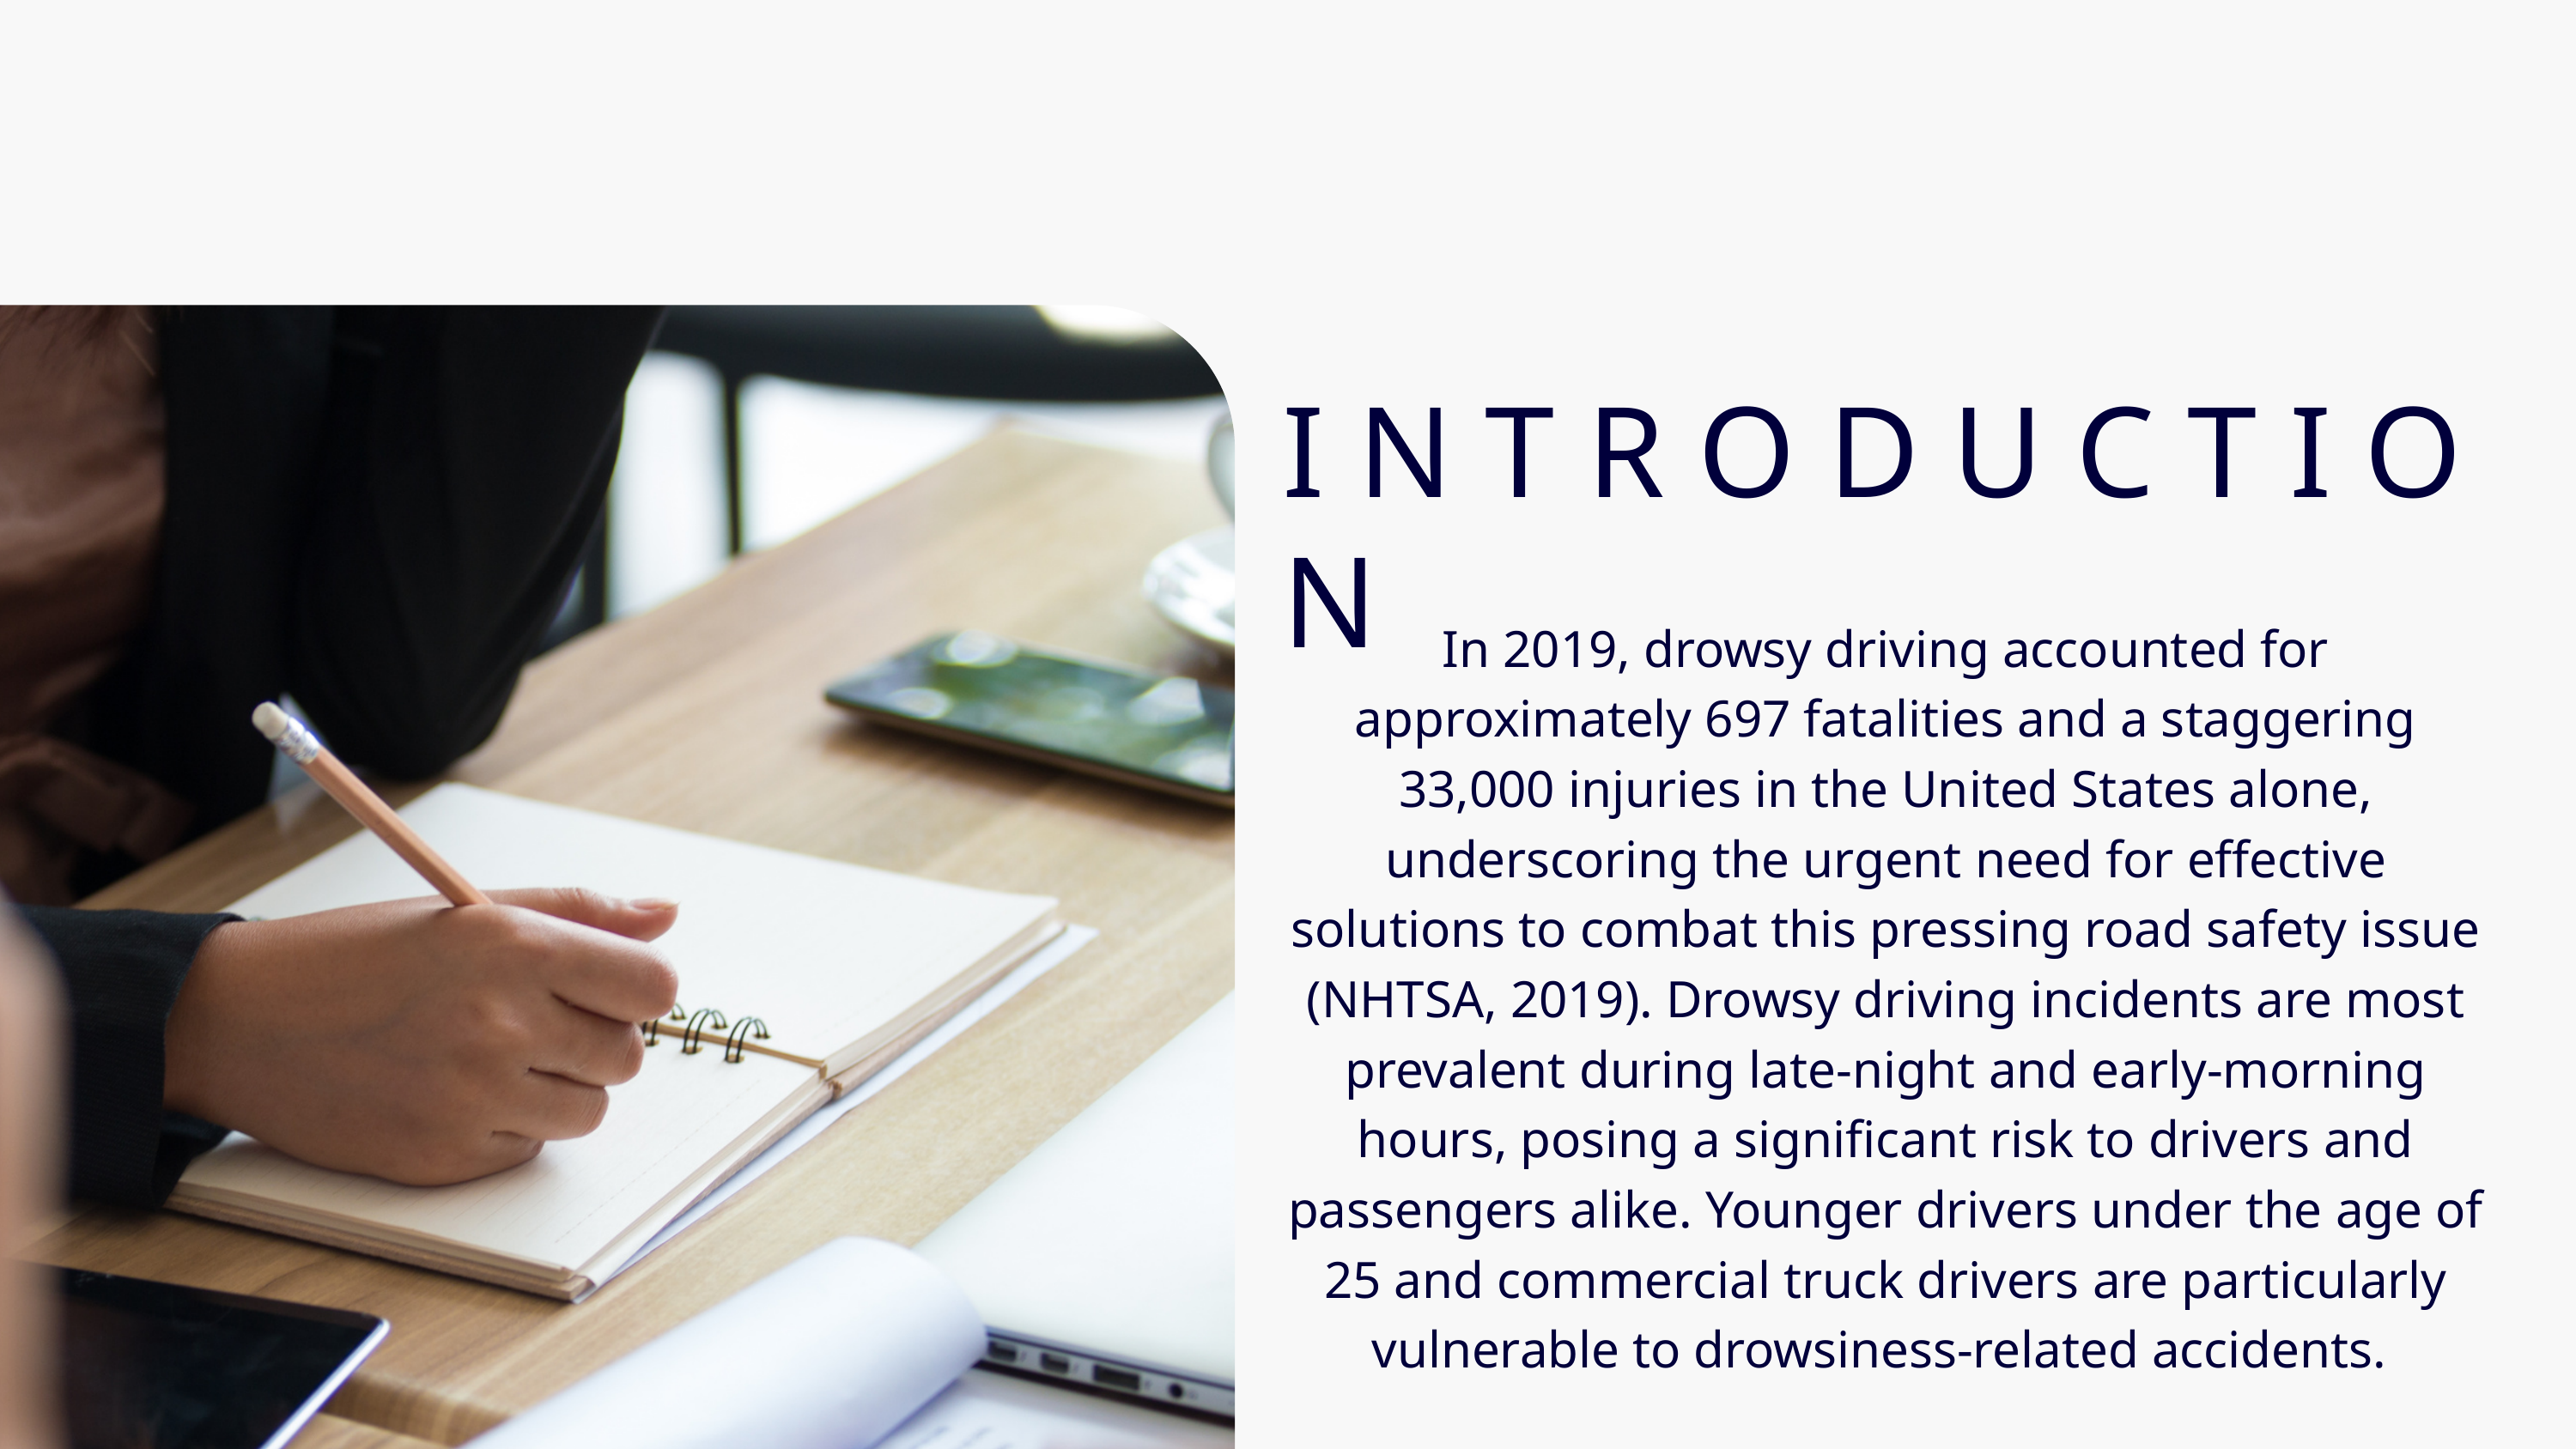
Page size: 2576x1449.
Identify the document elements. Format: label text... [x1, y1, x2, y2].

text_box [0, 305, 1236, 1449]
text_box In 2019, drowsy driving accounted for approximately 697 fatalities and a staggering 33,000 injuries in the United States alone, underscoring the urgent need for effective solutions to combat this pressing road safety issue (NHTSA, 2019). Drowsy driving incidents are most prevalent during late-night and early-morning hours, posing a significant risk to drivers and passengers alike. Younger drivers under the age of 25 and commercial truck drivers are particularly vulnerable to drowsiness-related accidents. [1282, 607, 2489, 1379]
text_box I N T R O D U C T I O N [1282, 372, 2571, 673]
